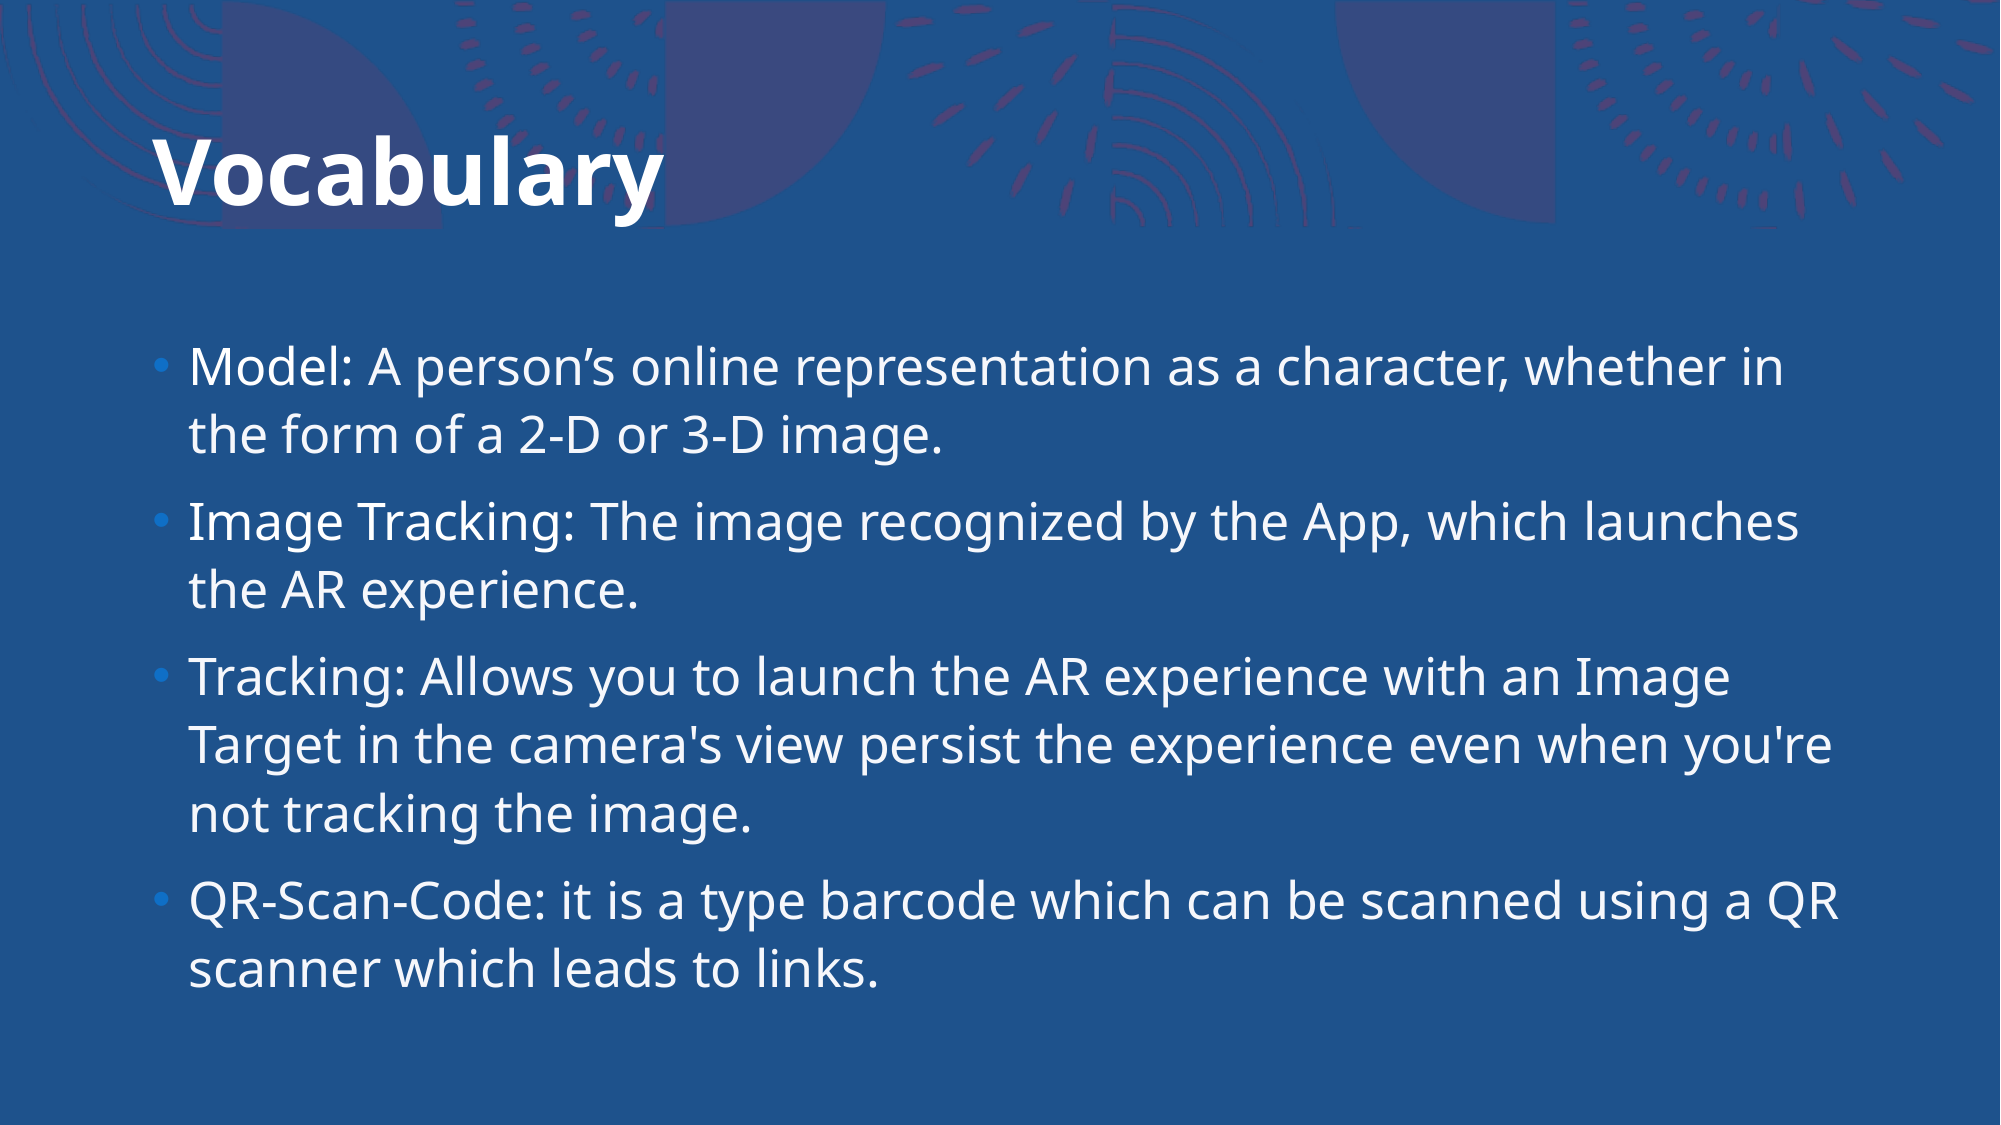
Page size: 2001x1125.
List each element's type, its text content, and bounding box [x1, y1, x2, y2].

list Model: A person’s online representation as a character, whether in the form of a 2-D or 3-D image. Image Tracking: The image recognized by the App, which launches the AR experience. Tracking: Allows you to launch the AR experience with an Image Target in the camera's view persist the experience even when you're not tracking the image. QR-Scan-Code: it is a type barcode which can be scanned using a QR scanner which leads to links. [137, 319, 1863, 1009]
title Vocabulary [137, 60, 1863, 278]
